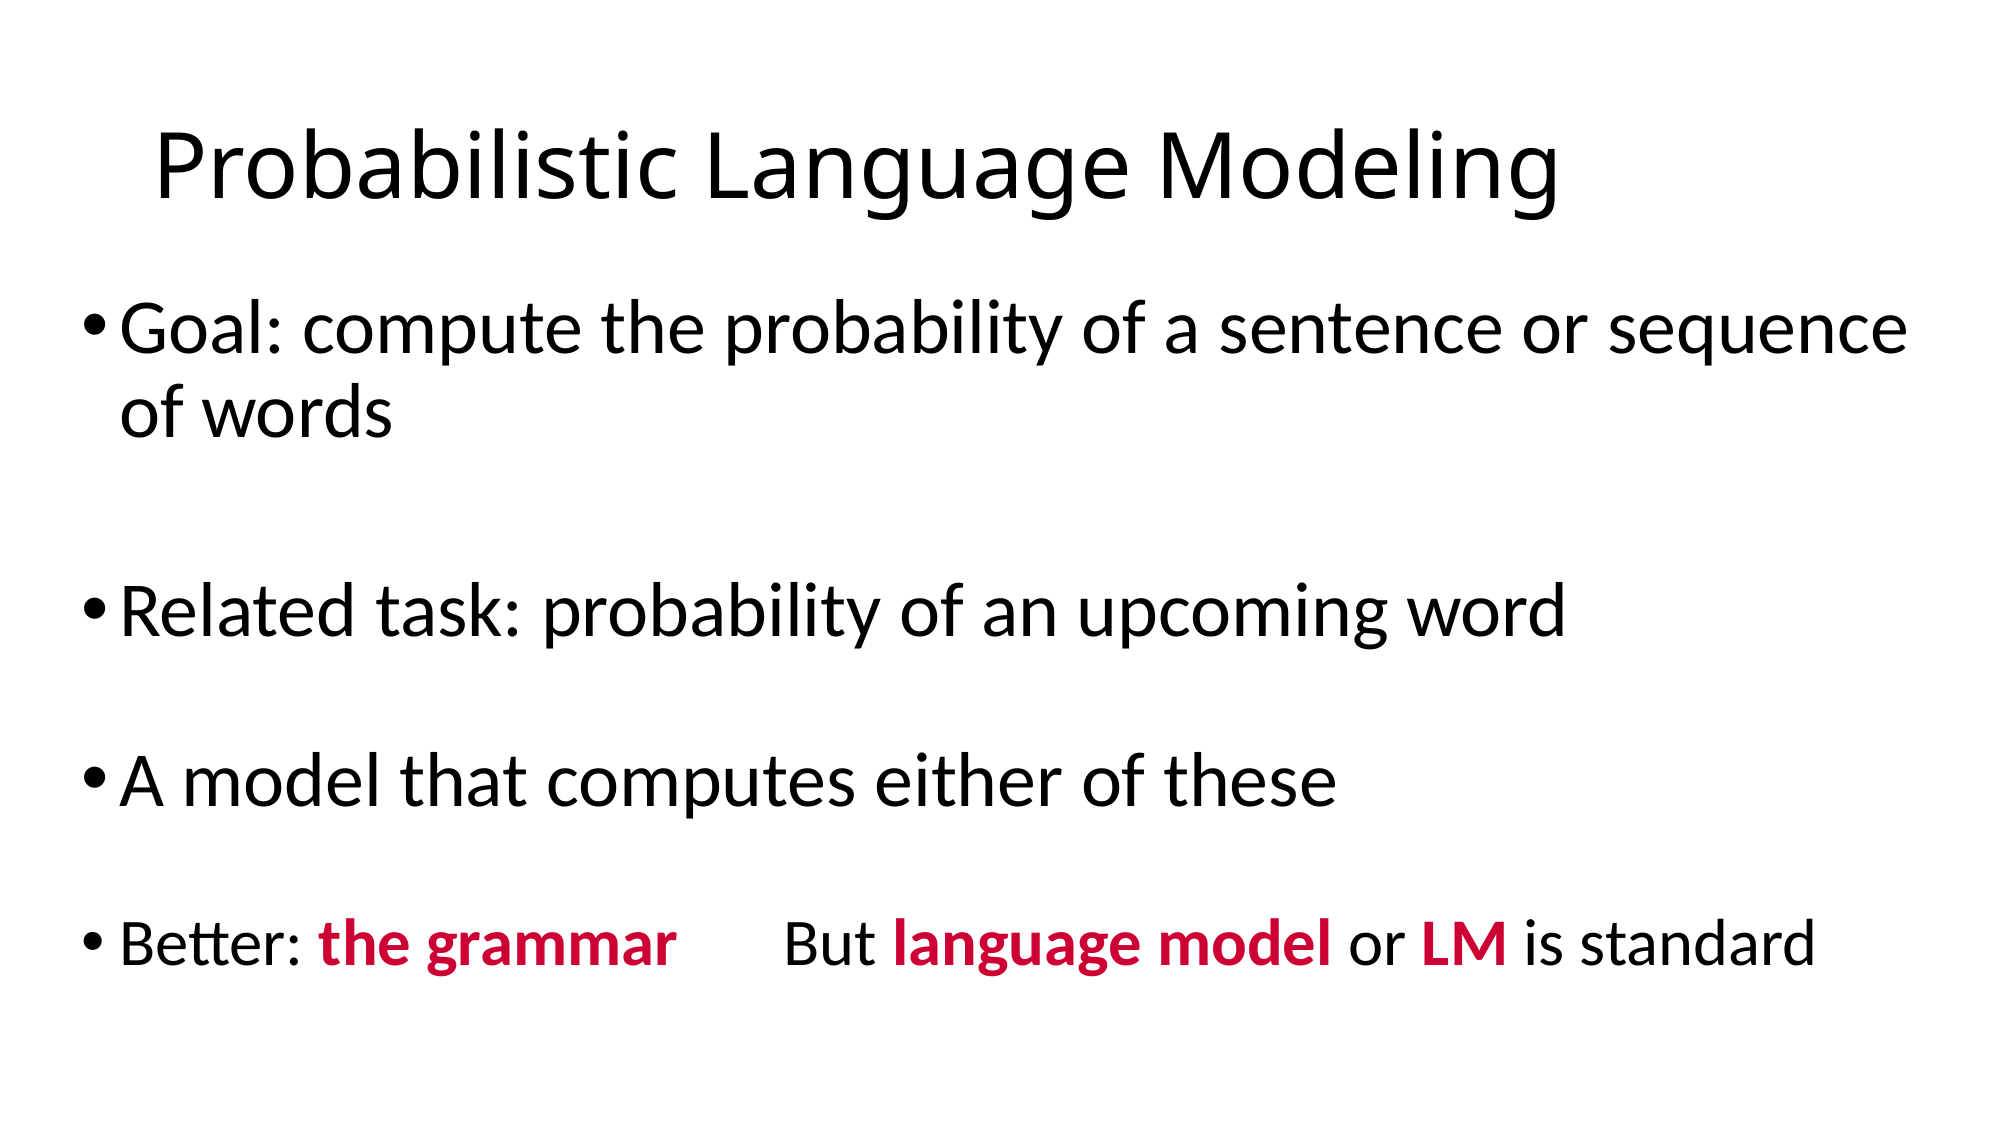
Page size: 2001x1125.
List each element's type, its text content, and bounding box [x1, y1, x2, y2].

list Goal: compute the probability of a sentence or sequence of words Related task: probability of an upcoming word A model that computes either of these Better: the grammar But language model or LM is standard [66, 279, 1934, 1009]
title Probabilistic Language Modeling [137, 59, 1863, 278]
